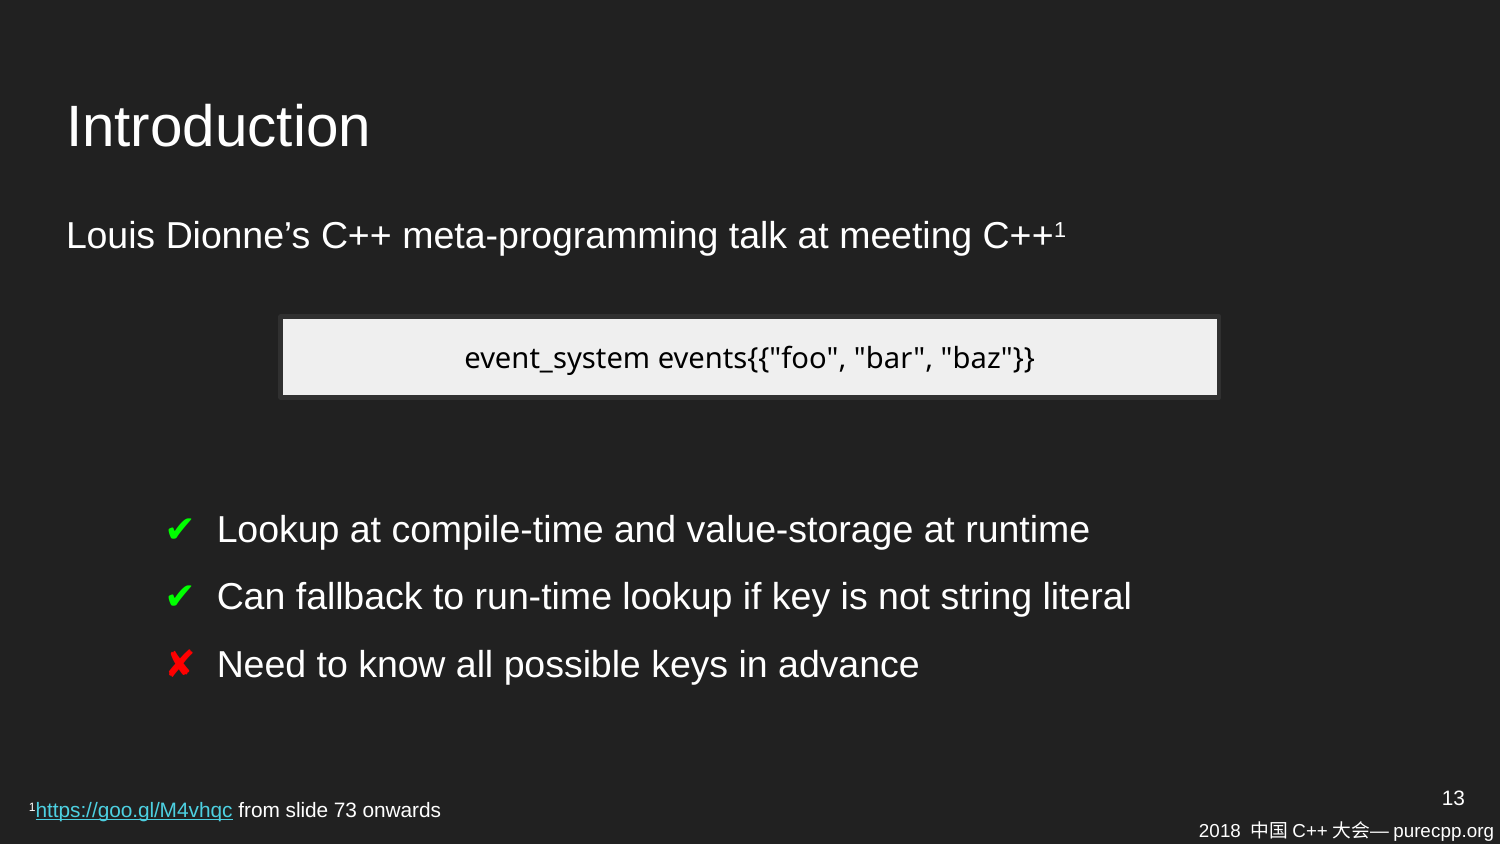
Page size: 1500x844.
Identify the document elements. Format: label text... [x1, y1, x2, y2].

text_box 1https://goo.gl/M4vhqc from slide 73 onwards [13, 781, 788, 844]
slide_number 13 [1389, 764, 1480, 830]
text_box event_system events{{"foo", "bar", "baz"}} [280, 316, 1220, 398]
title Introduction [51, 72, 1449, 167]
list Louis Dionne’s C++ meta-programming talk at meeting C++1 [51, 189, 1449, 276]
list ✔ Lookup at compile-time and value-storage at runtime ✔ Can fallback to run-time lookup if key is not string literal ✘ Need to know all possible keys in advance [149, 467, 1351, 723]
